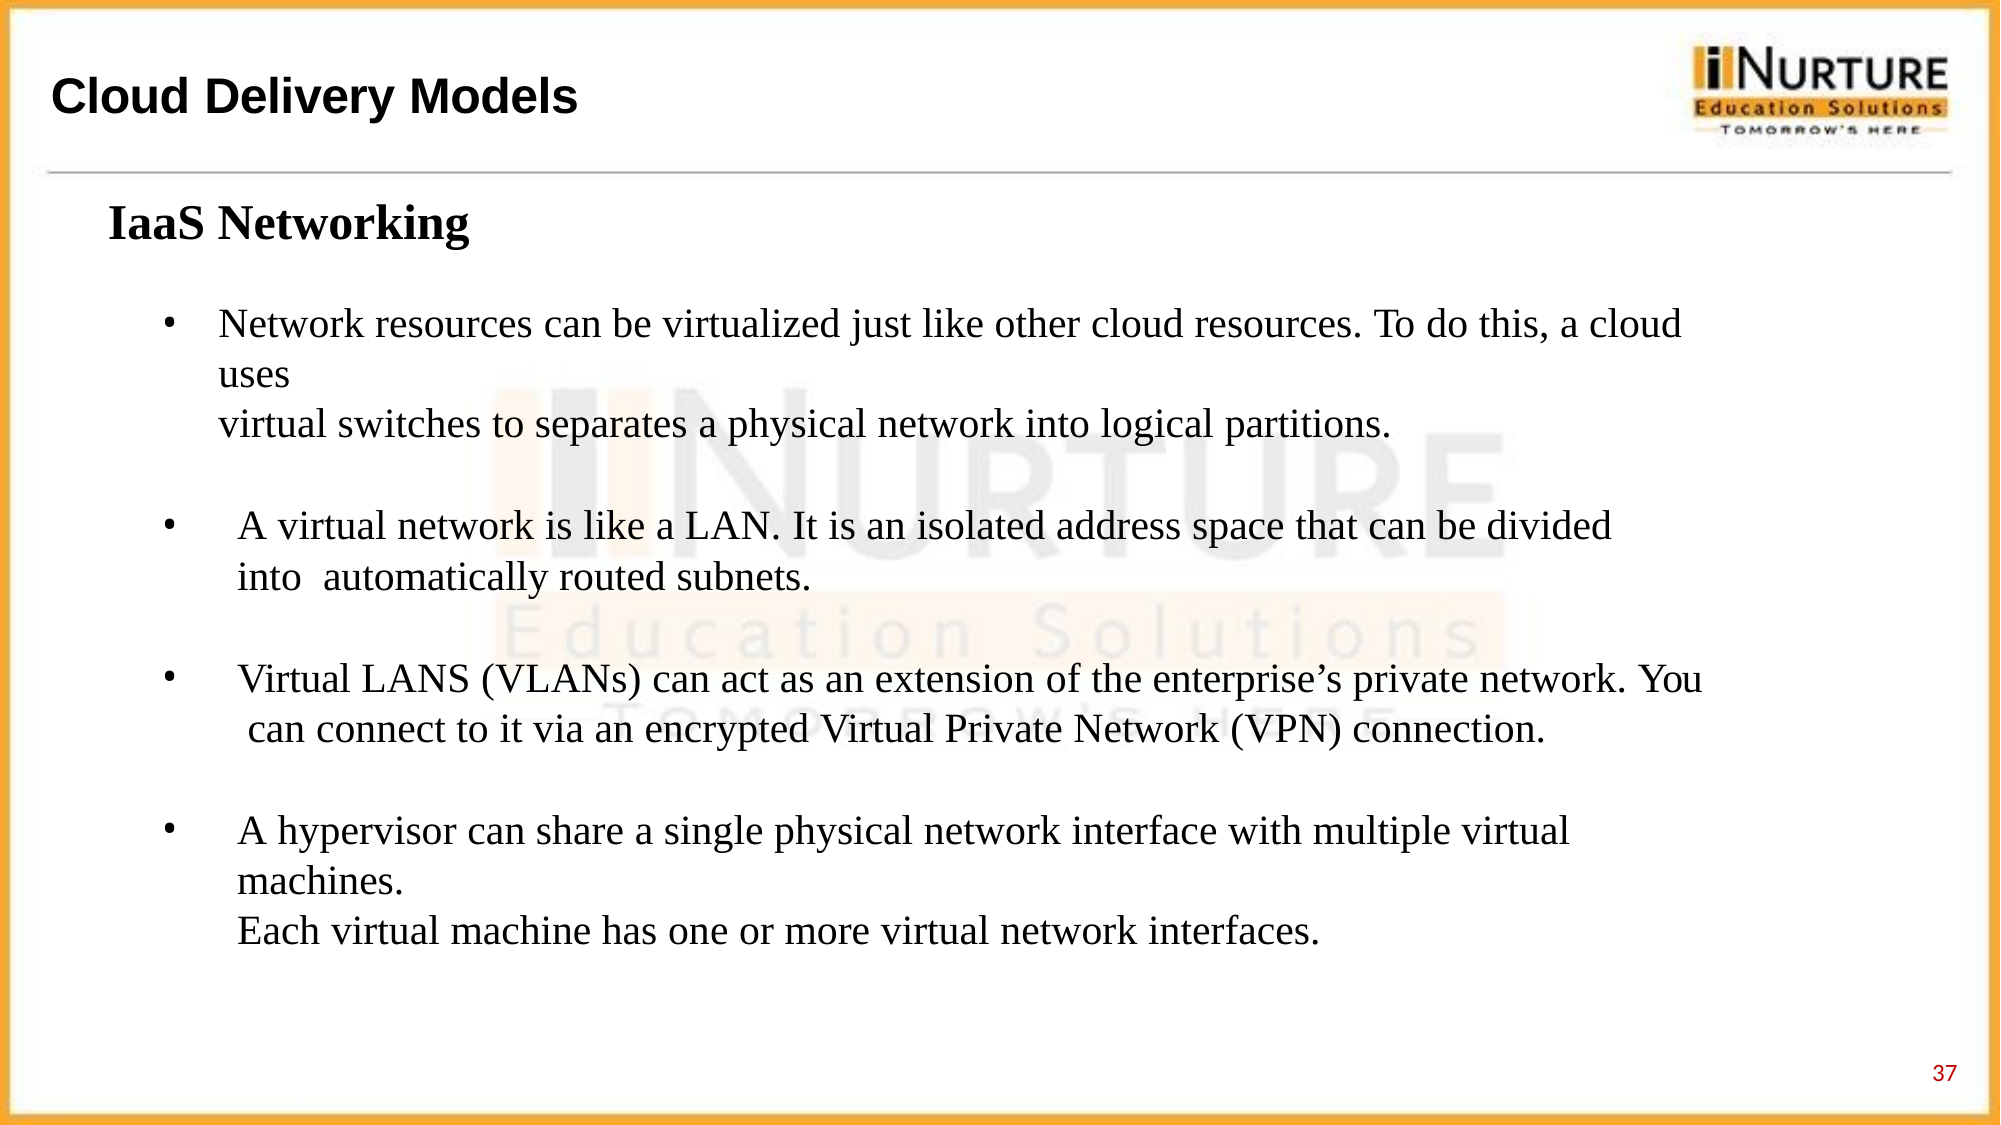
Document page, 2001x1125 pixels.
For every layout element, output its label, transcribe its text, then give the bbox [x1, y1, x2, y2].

text_box IaaS Networking Network resources can be virtualized just like other cloud resources. To do this, a cloud uses virtual switches to separates a physical network into logical partitions. A virtual network is like a LAN. It is an isolated address space that can be divided into automatically routed subnets. Virtual LANS (VLANs) can act as an extension of the enterprise’s private network. You can connect to it via an encrypted Virtual Private Network (VPN) connection. A hypervisor can share a single physical network interface with multiple virtual machines. Each virtual machine has one or more virtual network interfaces. [105, 187, 1760, 953]
slide_number 34 [1925, 1060, 1964, 1125]
picture [0, 0, 2000, 1125]
title Cloud Delivery Models [48, 61, 581, 251]
